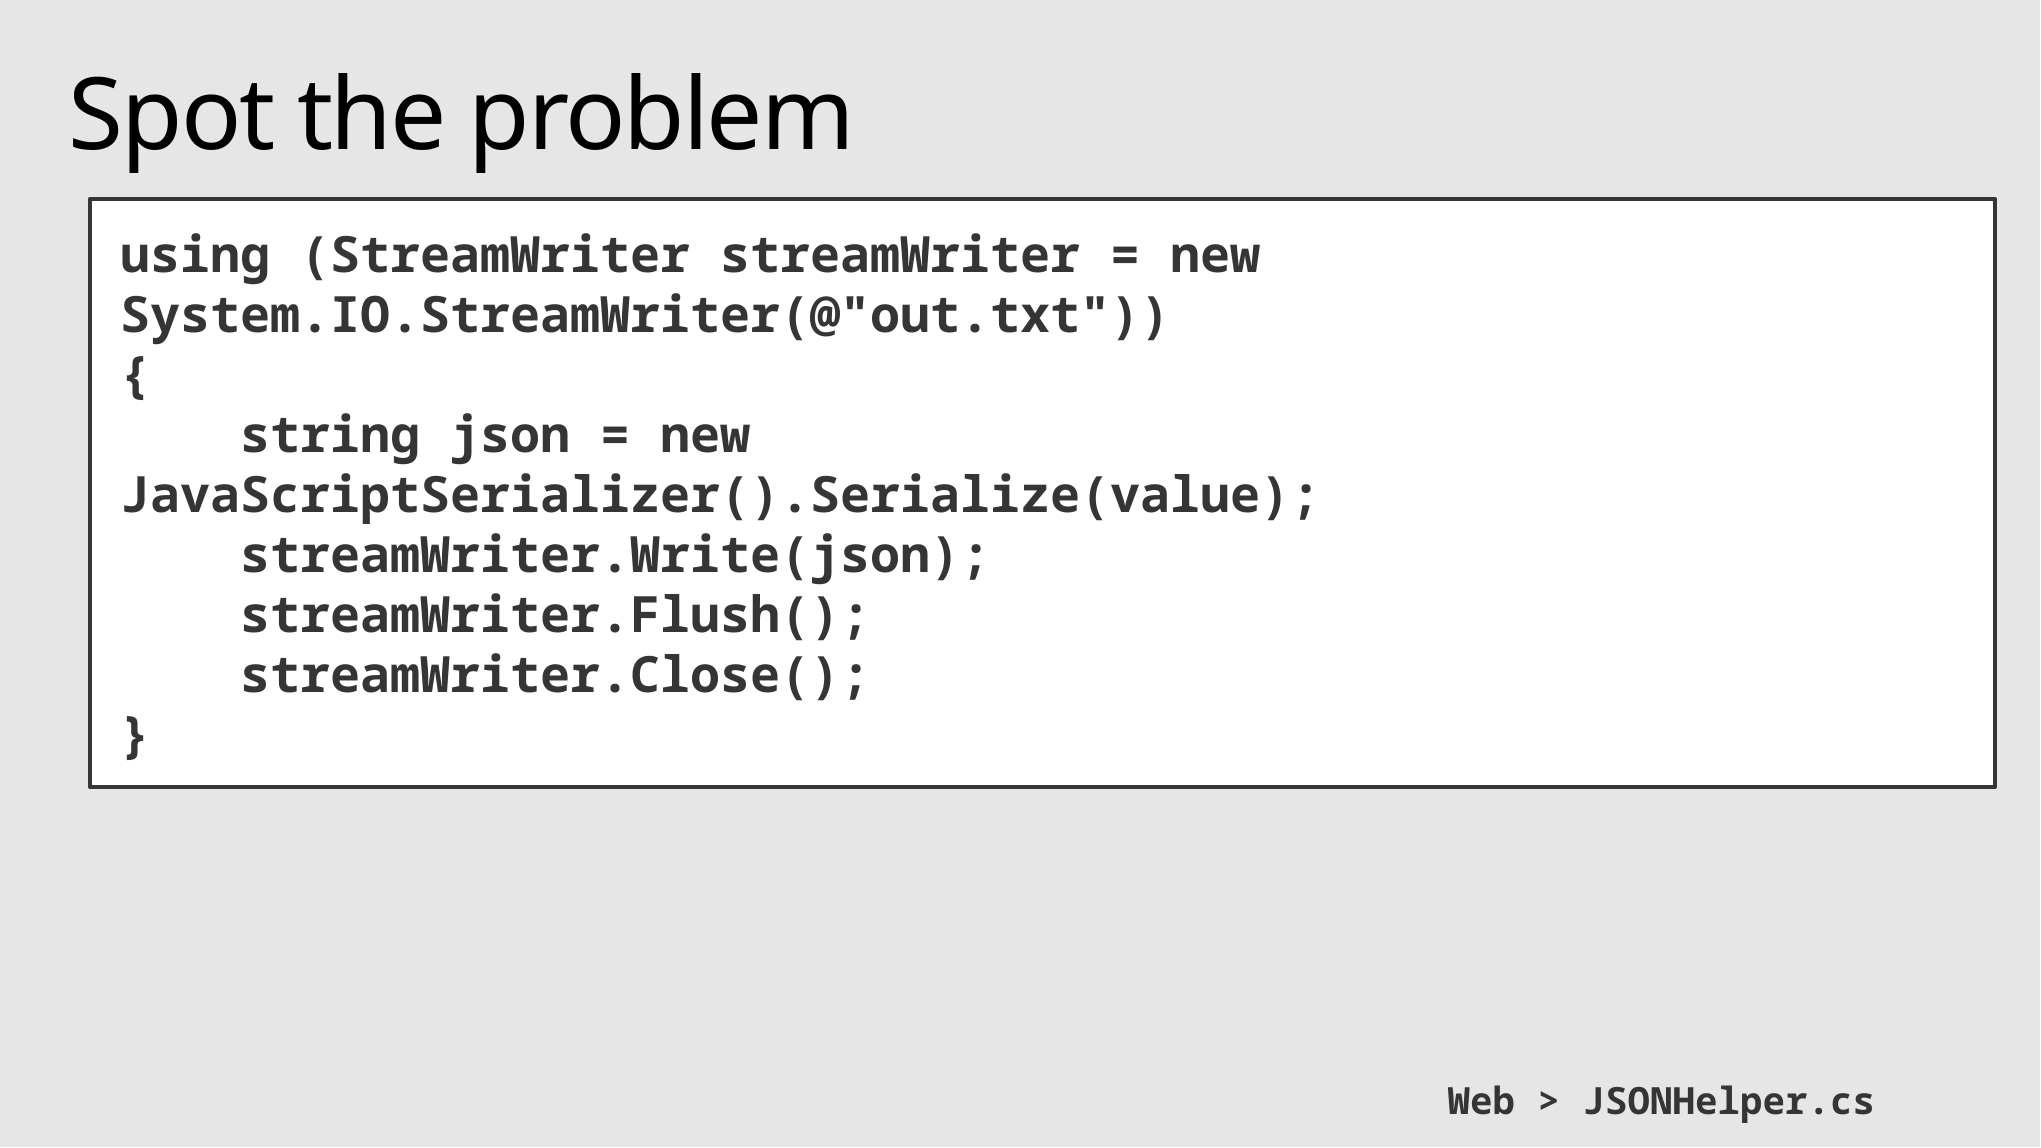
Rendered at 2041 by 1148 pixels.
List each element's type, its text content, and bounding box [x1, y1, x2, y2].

title Spot the problem [45, 48, 1996, 199]
text_box using (StreamWriter streamWriter = new System.IO.StreamWriter(@"out.txt")) { string json = new JavaScriptSerializer().Serialize(value); streamWriter.Write(json); streamWriter.Flush(); streamWriter.Close(); } [90, 198, 1996, 787]
text_box Web > JSONHelper.cs [1432, 1069, 1890, 1130]
